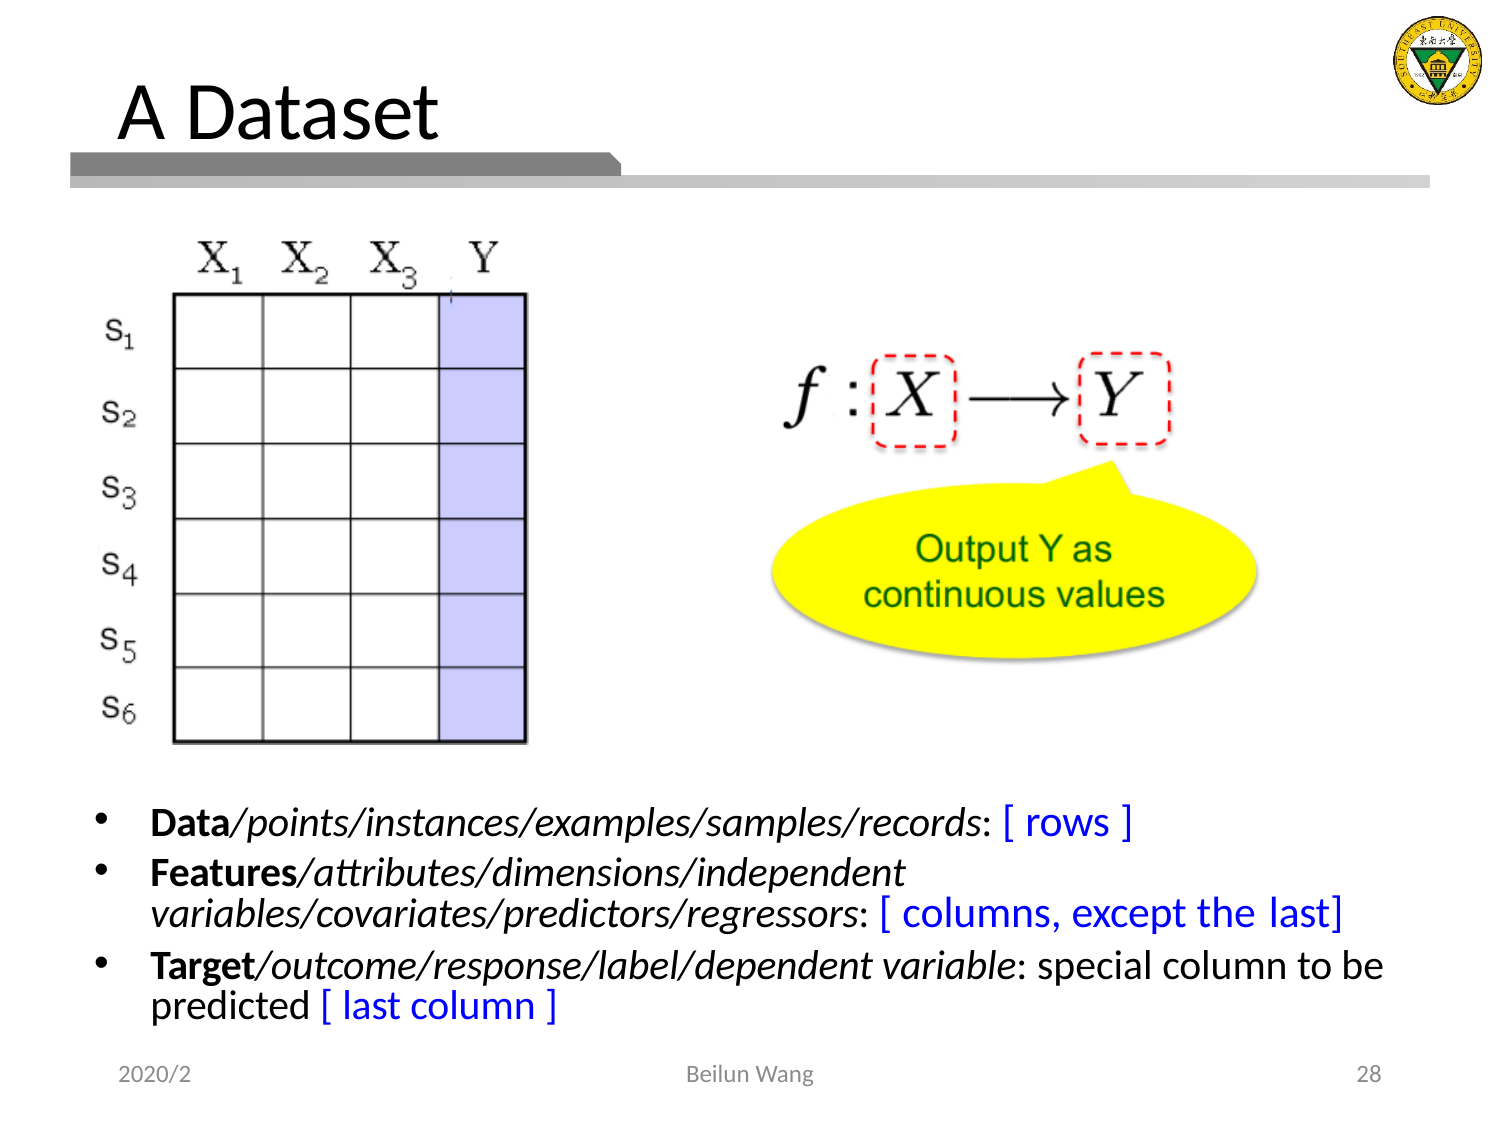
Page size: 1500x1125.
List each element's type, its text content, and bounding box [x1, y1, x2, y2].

footer Beilun Wang [496, 1042, 1004, 1103]
text_box [98, 240, 529, 745]
text_box Data/points/instances/examples/samples/records: [ rows ] Features/attributes/dimensions/independent variables/covariates/predictors/regressors: [ columns, except the last] Target/outcome/response/label/dependent variable: special column to be predicted [ last column ] [92, 791, 1397, 1028]
title A Dataset [103, 59, 1361, 156]
slide_number 28 [1059, 1042, 1397, 1103]
picture [1393, 16, 1482, 105]
picture [731, 307, 1275, 689]
slide_number 2020/2 [103, 1042, 441, 1103]
